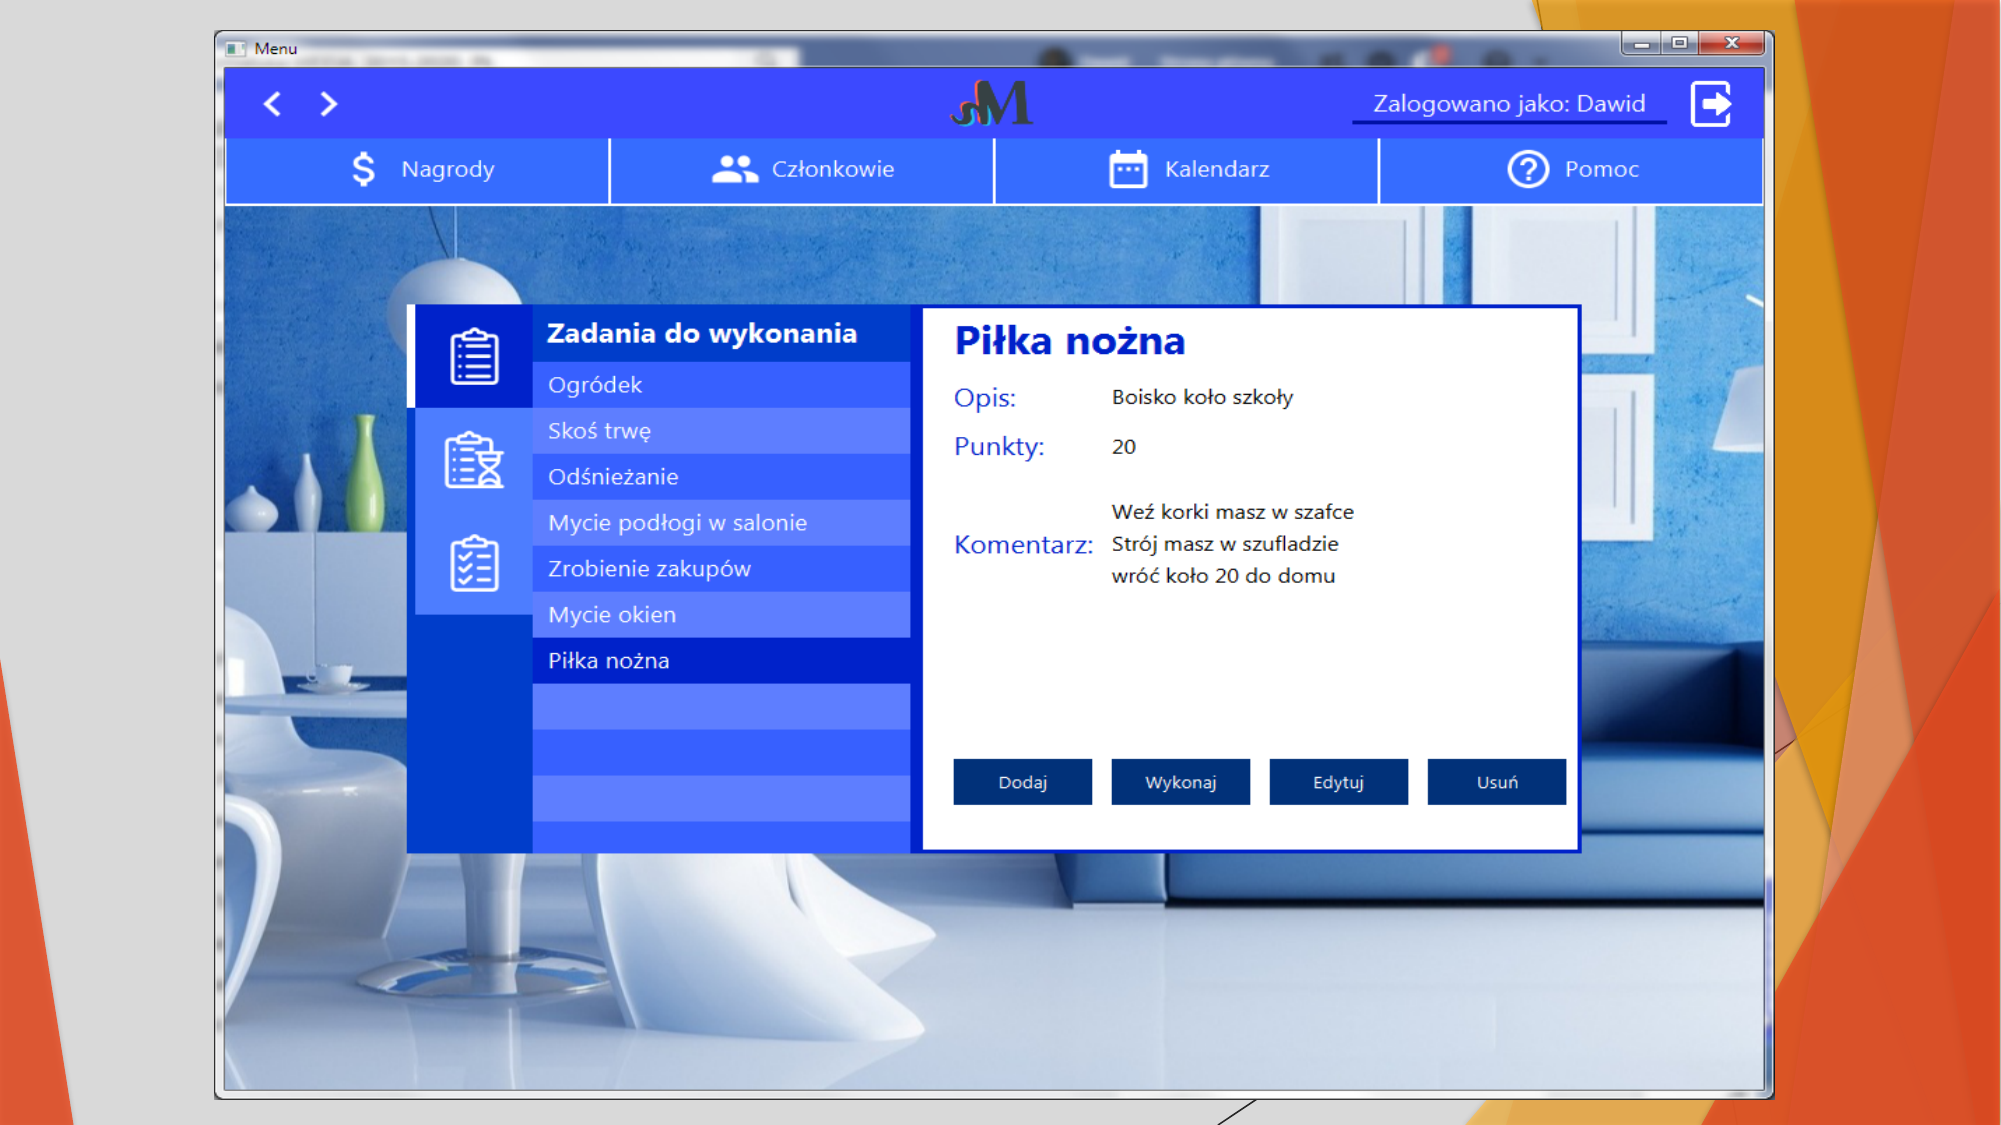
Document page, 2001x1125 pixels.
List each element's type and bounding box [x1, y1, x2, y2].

picture [213, 30, 1775, 1100]
